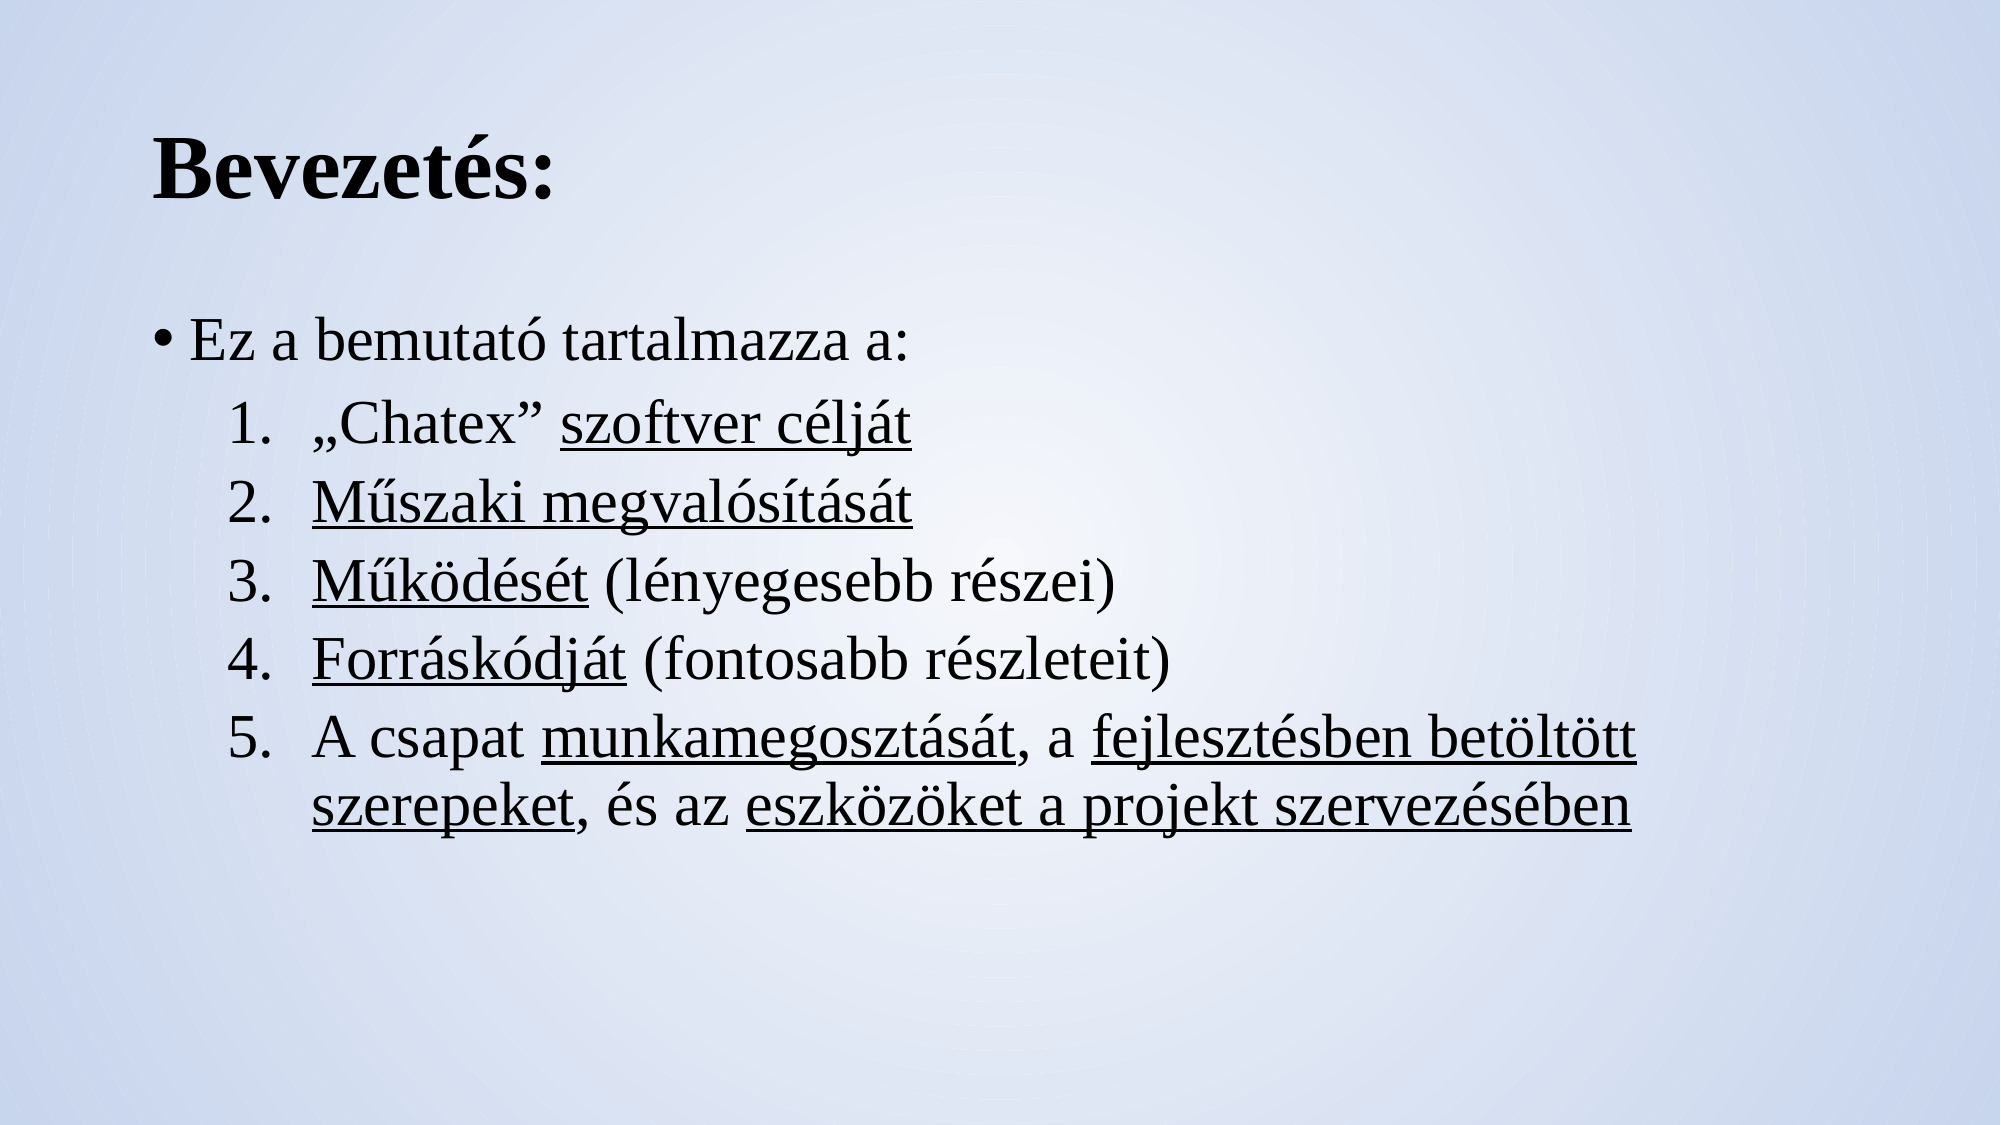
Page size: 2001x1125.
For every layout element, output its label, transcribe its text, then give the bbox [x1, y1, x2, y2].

text_box Forráskódját (fontosabb részleteit) [137, 618, 1283, 696]
list Ez a bemutató tartalmazza a: [137, 299, 946, 383]
text_box Működését (lényegesebb részei) [137, 539, 1283, 618]
text_box „Chatex” szoftver célját [137, 382, 935, 460]
title Bevezetés: [137, 59, 1863, 278]
text_box A csapat munkamegosztását, a fejlesztésben betöltött szerepeket, és az eszközöket a projekt szervezésében [137, 696, 1863, 873]
text_box Műszaki megvalósítását [137, 460, 946, 539]
